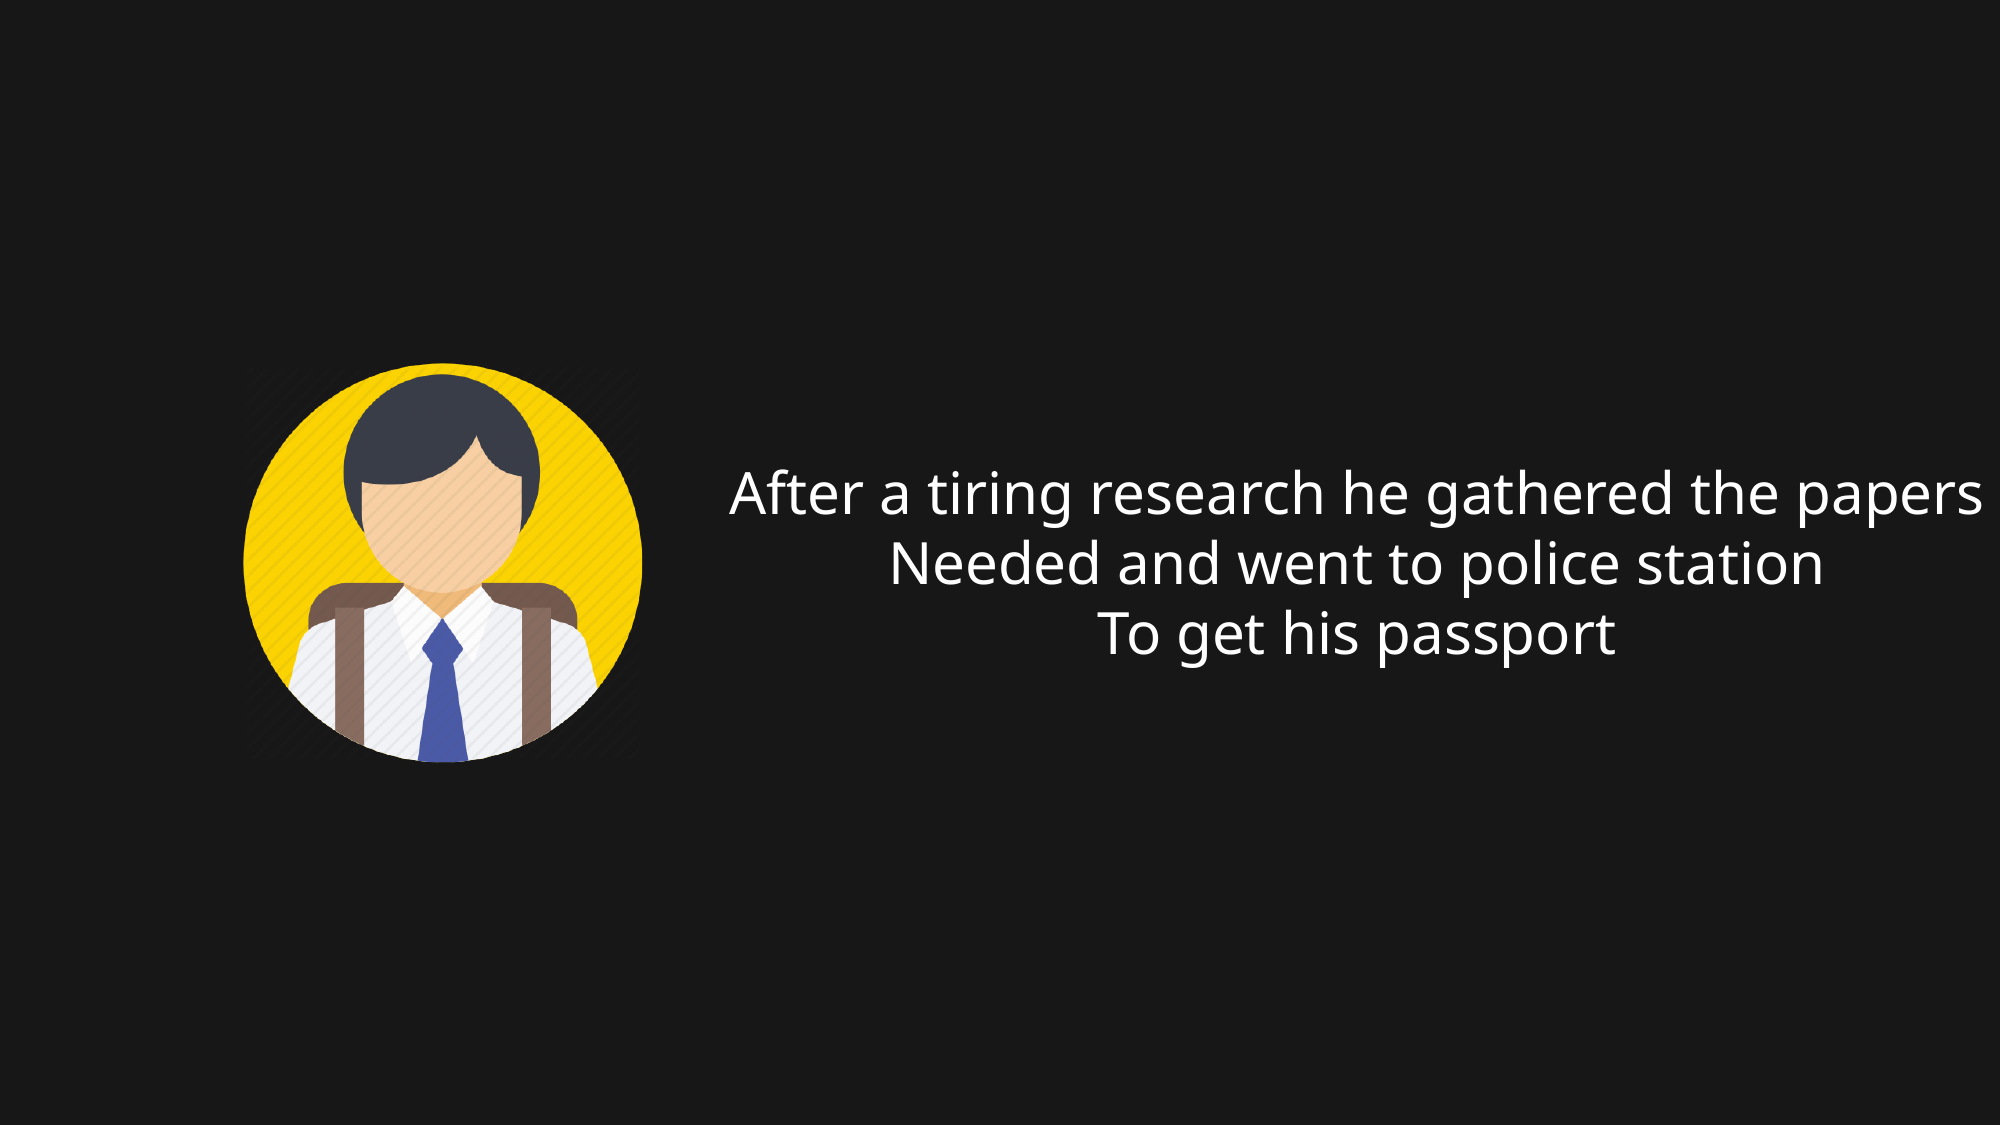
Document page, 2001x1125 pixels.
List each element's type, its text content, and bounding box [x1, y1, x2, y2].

text_box After a tiring research he gathered the papers Needed and went to police station To get his passport [714, 448, 2000, 674]
picture [242, 361, 644, 763]
